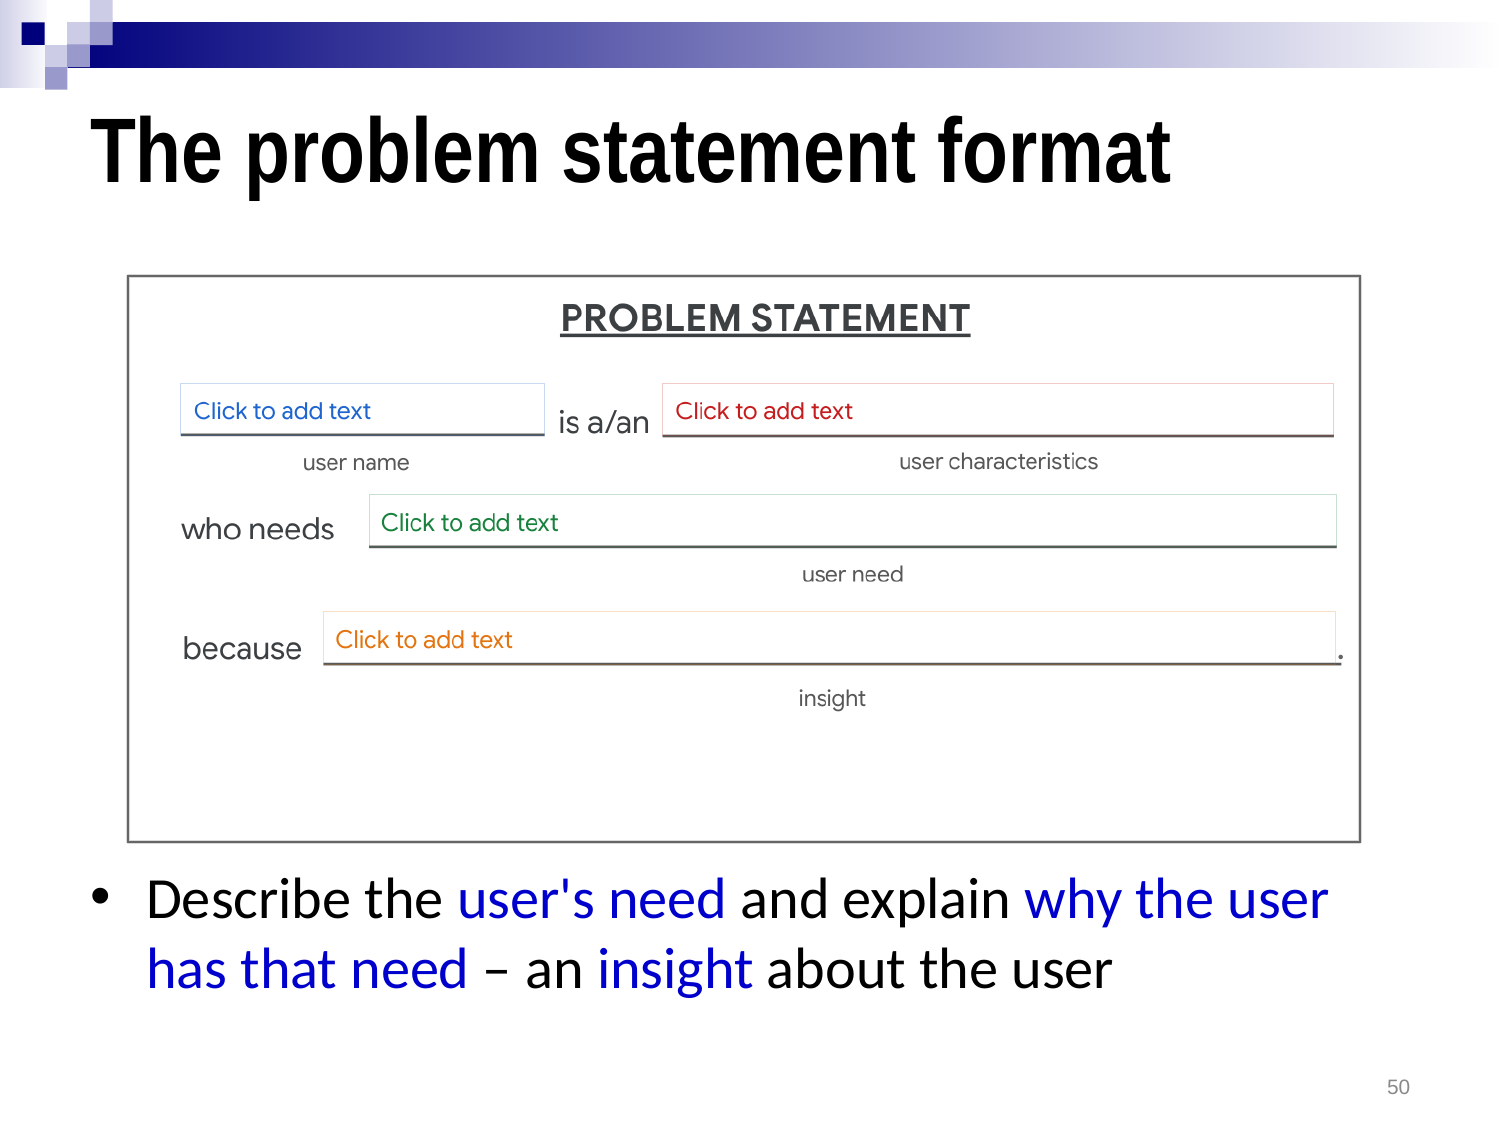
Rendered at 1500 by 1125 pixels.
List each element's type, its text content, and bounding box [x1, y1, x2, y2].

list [123, 272, 1364, 847]
list Describe the user's need and explain why the user has that need – an insight about the user [75, 852, 1425, 1013]
title The problem statement format [75, 67, 1425, 225]
slide_number 50 [1074, 1059, 1425, 1113]
